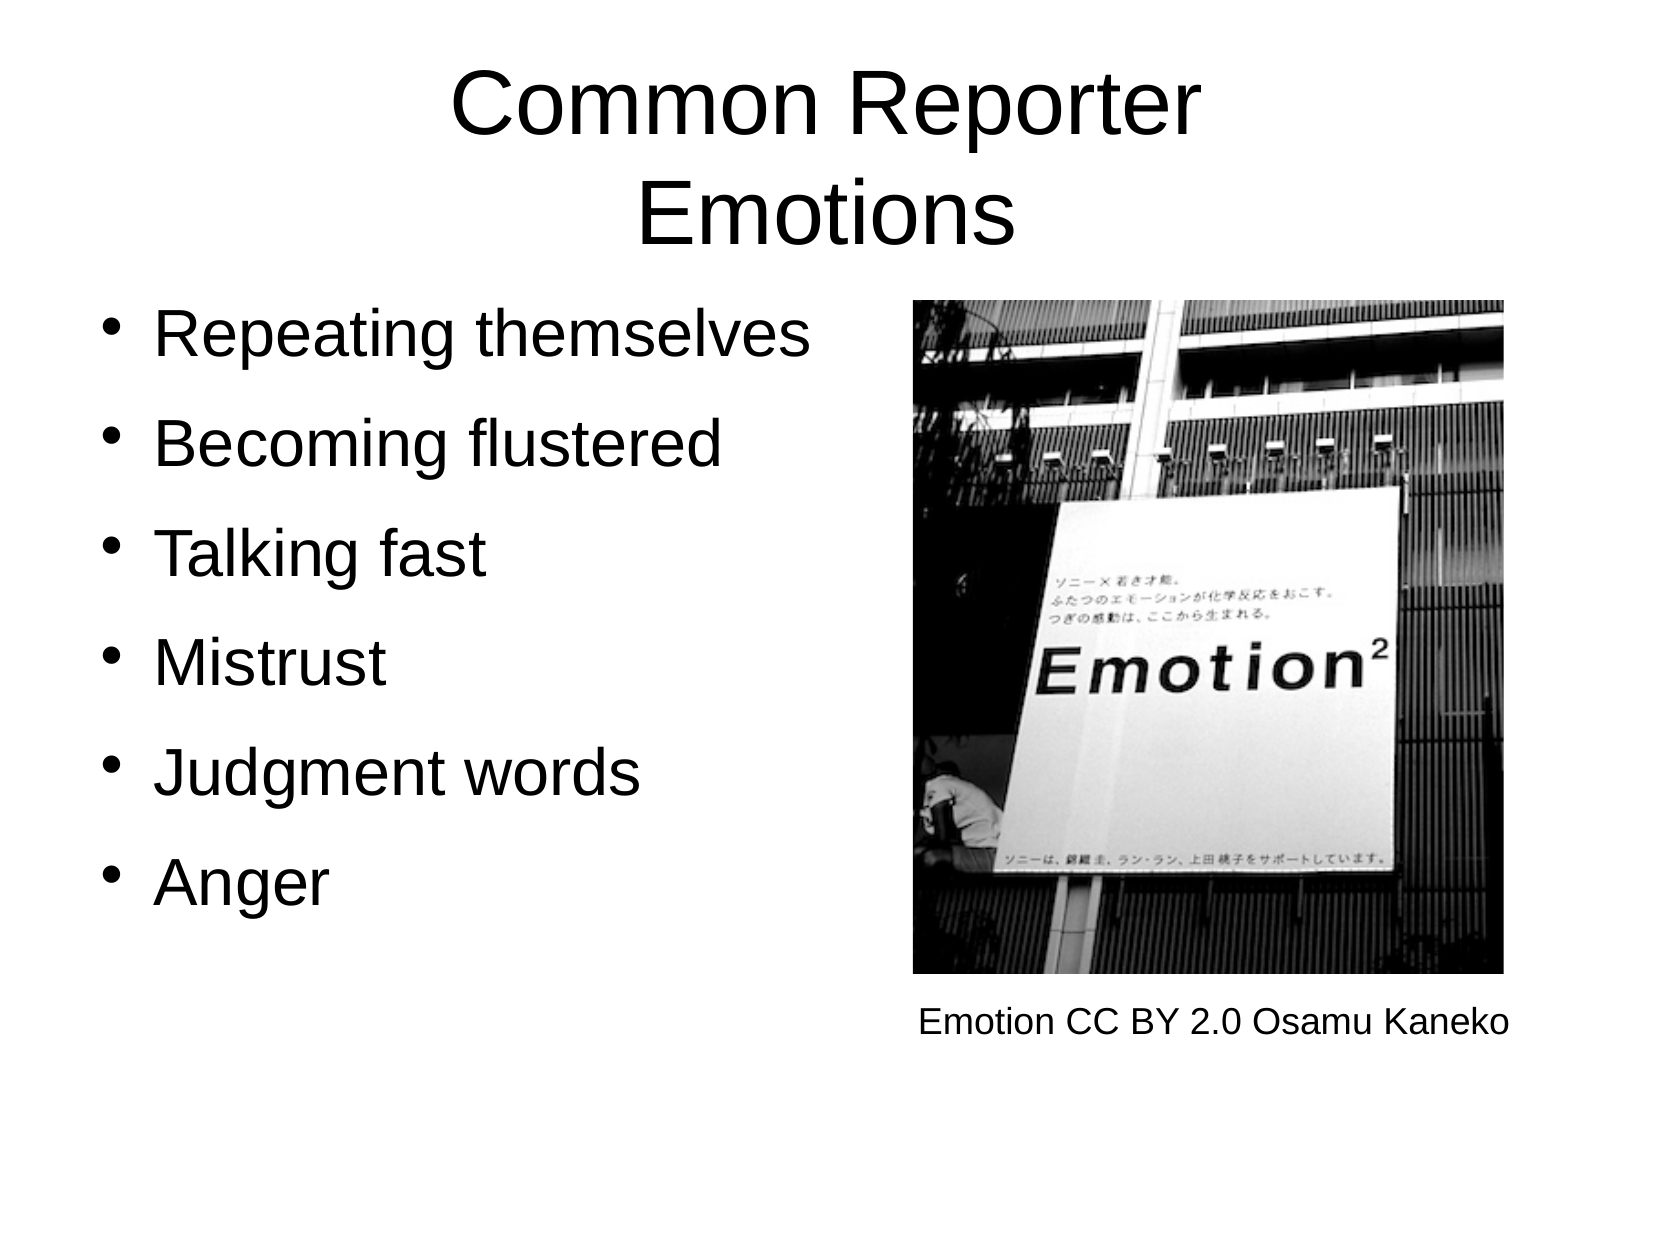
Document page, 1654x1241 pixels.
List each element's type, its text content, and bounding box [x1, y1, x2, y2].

picture [912, 300, 1504, 974]
text_box Repeating themselves Becoming flustered Talking fast Mistrust Judgment words Anger [82, 290, 1571, 1010]
text_box Common Reporter Emotions [82, 49, 1571, 257]
text_box Emotion CC BY 2.0 Osamu Kaneko [903, 989, 1526, 1047]
